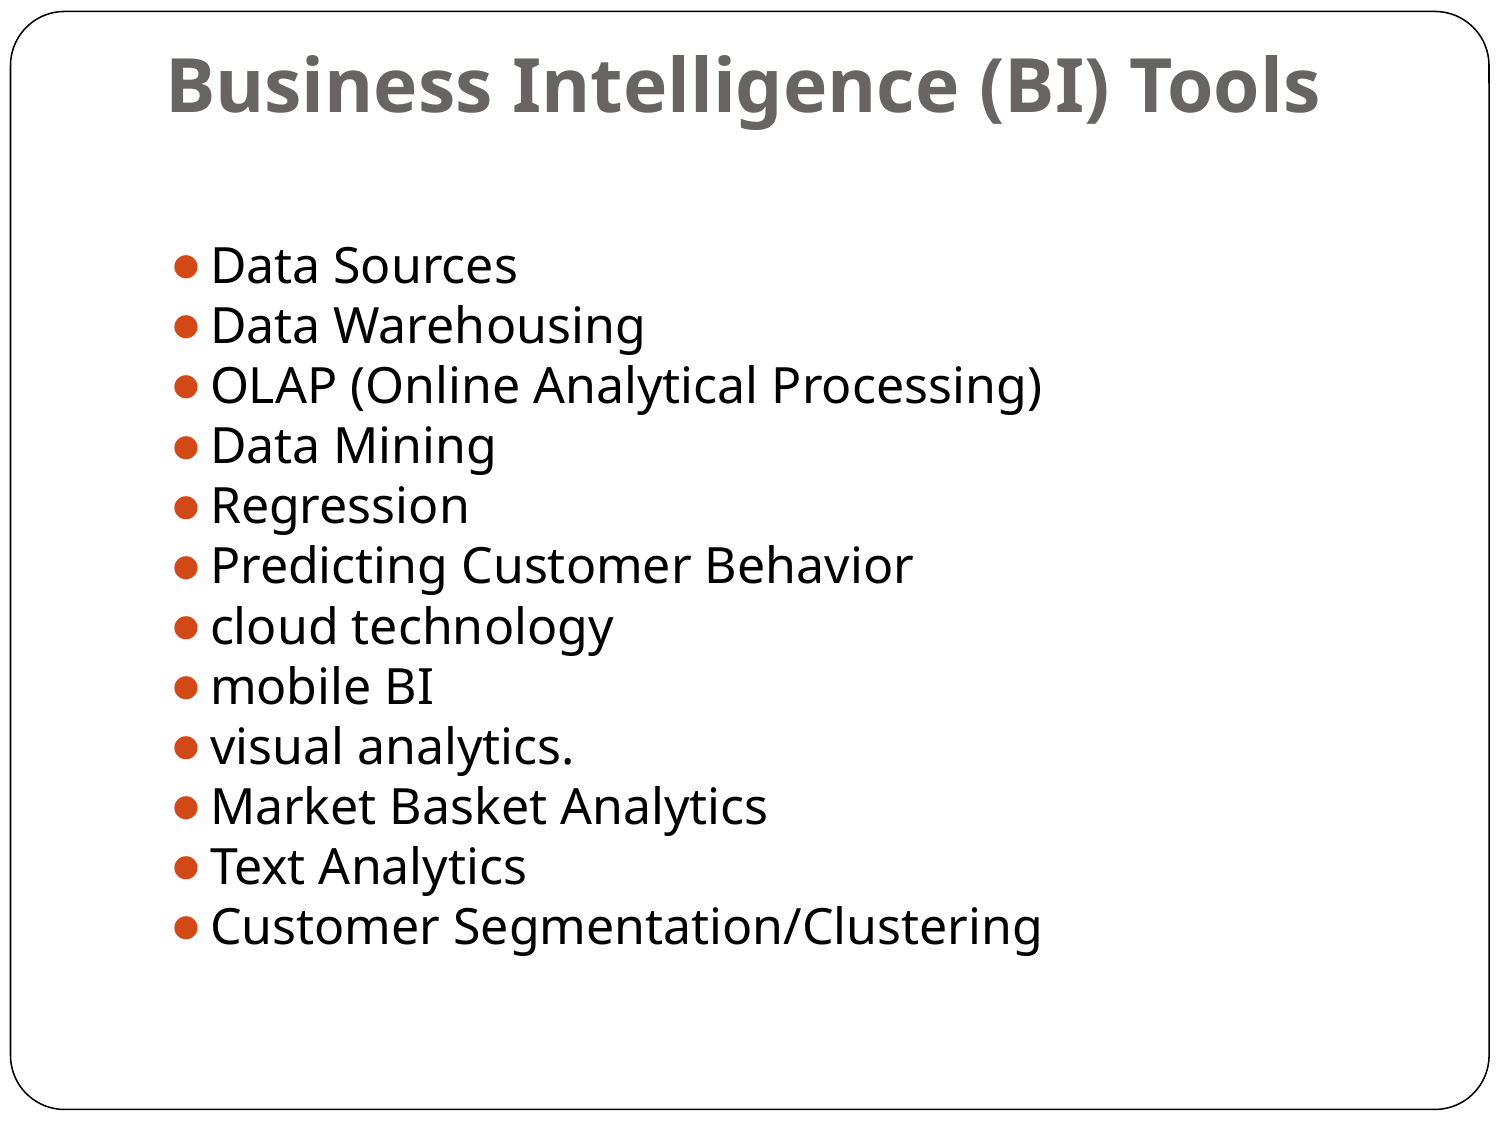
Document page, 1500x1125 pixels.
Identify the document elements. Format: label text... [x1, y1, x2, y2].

title Business Intelligence (BI) Tools [150, 45, 1425, 233]
list Data Sources Data Warehousing OLAP (Online Analytical Processing) Data Mining Regression Predicting Customer Behavior cloud technology mobile BI visual analytics. Market Basket Analytics Text Analytics Customer Segmentation/Clustering [150, 237, 1425, 988]
